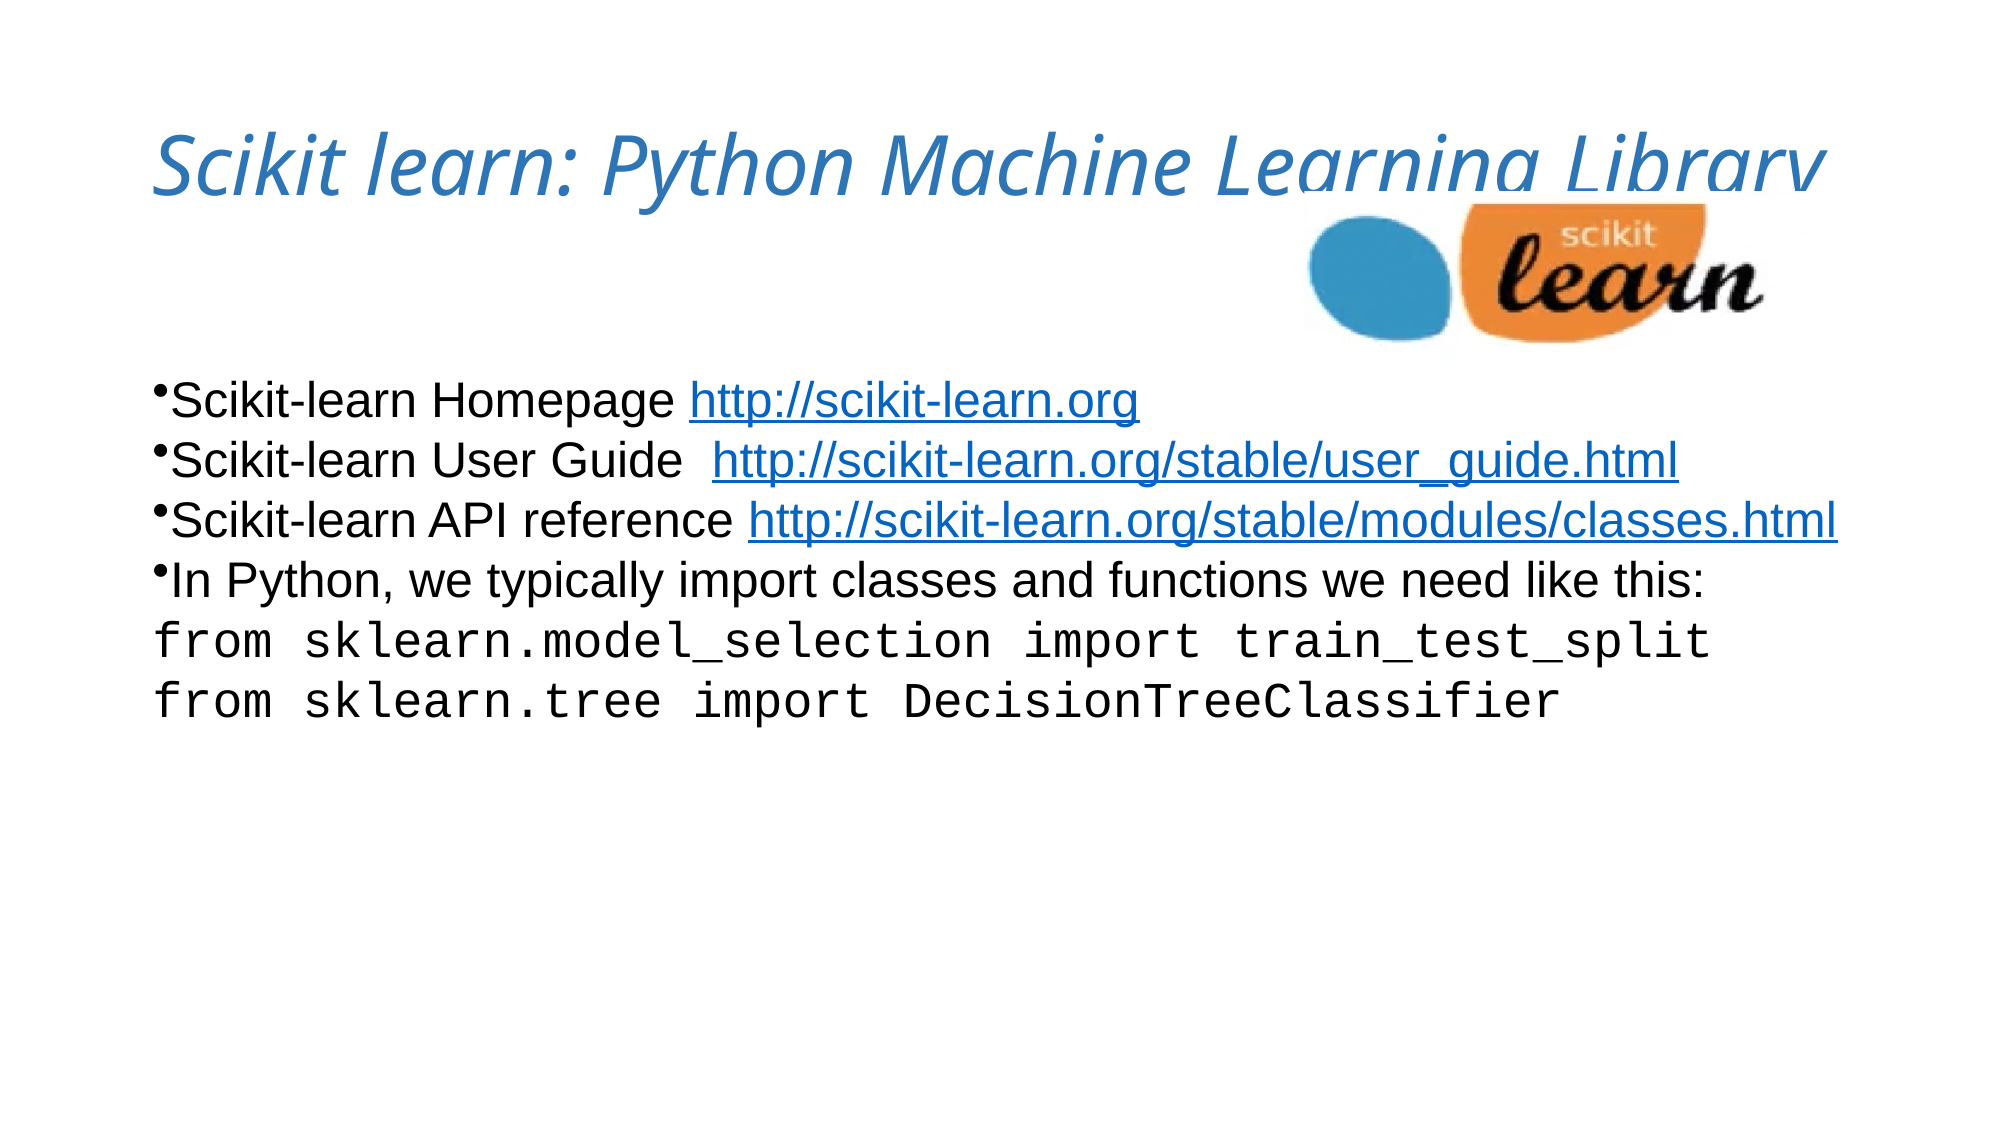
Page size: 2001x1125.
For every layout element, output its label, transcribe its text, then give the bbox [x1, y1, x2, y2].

list Scikit-learn Homepage http://scikit-learn.org Scikit-learn User Guide http://scikit-learn.org/stable/user_guide.html Scikit-learn API reference http://scikit-learn.org/stable/modules/classes.html In Python, we typically import classes and functions we need like this: from sklearn.model_selection import train_test_split from sklearn.tree import DecisionTreeClassifier [137, 299, 1863, 1014]
title Scikit learn: Python Machine Learning Library [137, 59, 1863, 278]
picture [1304, 191, 1833, 364]
